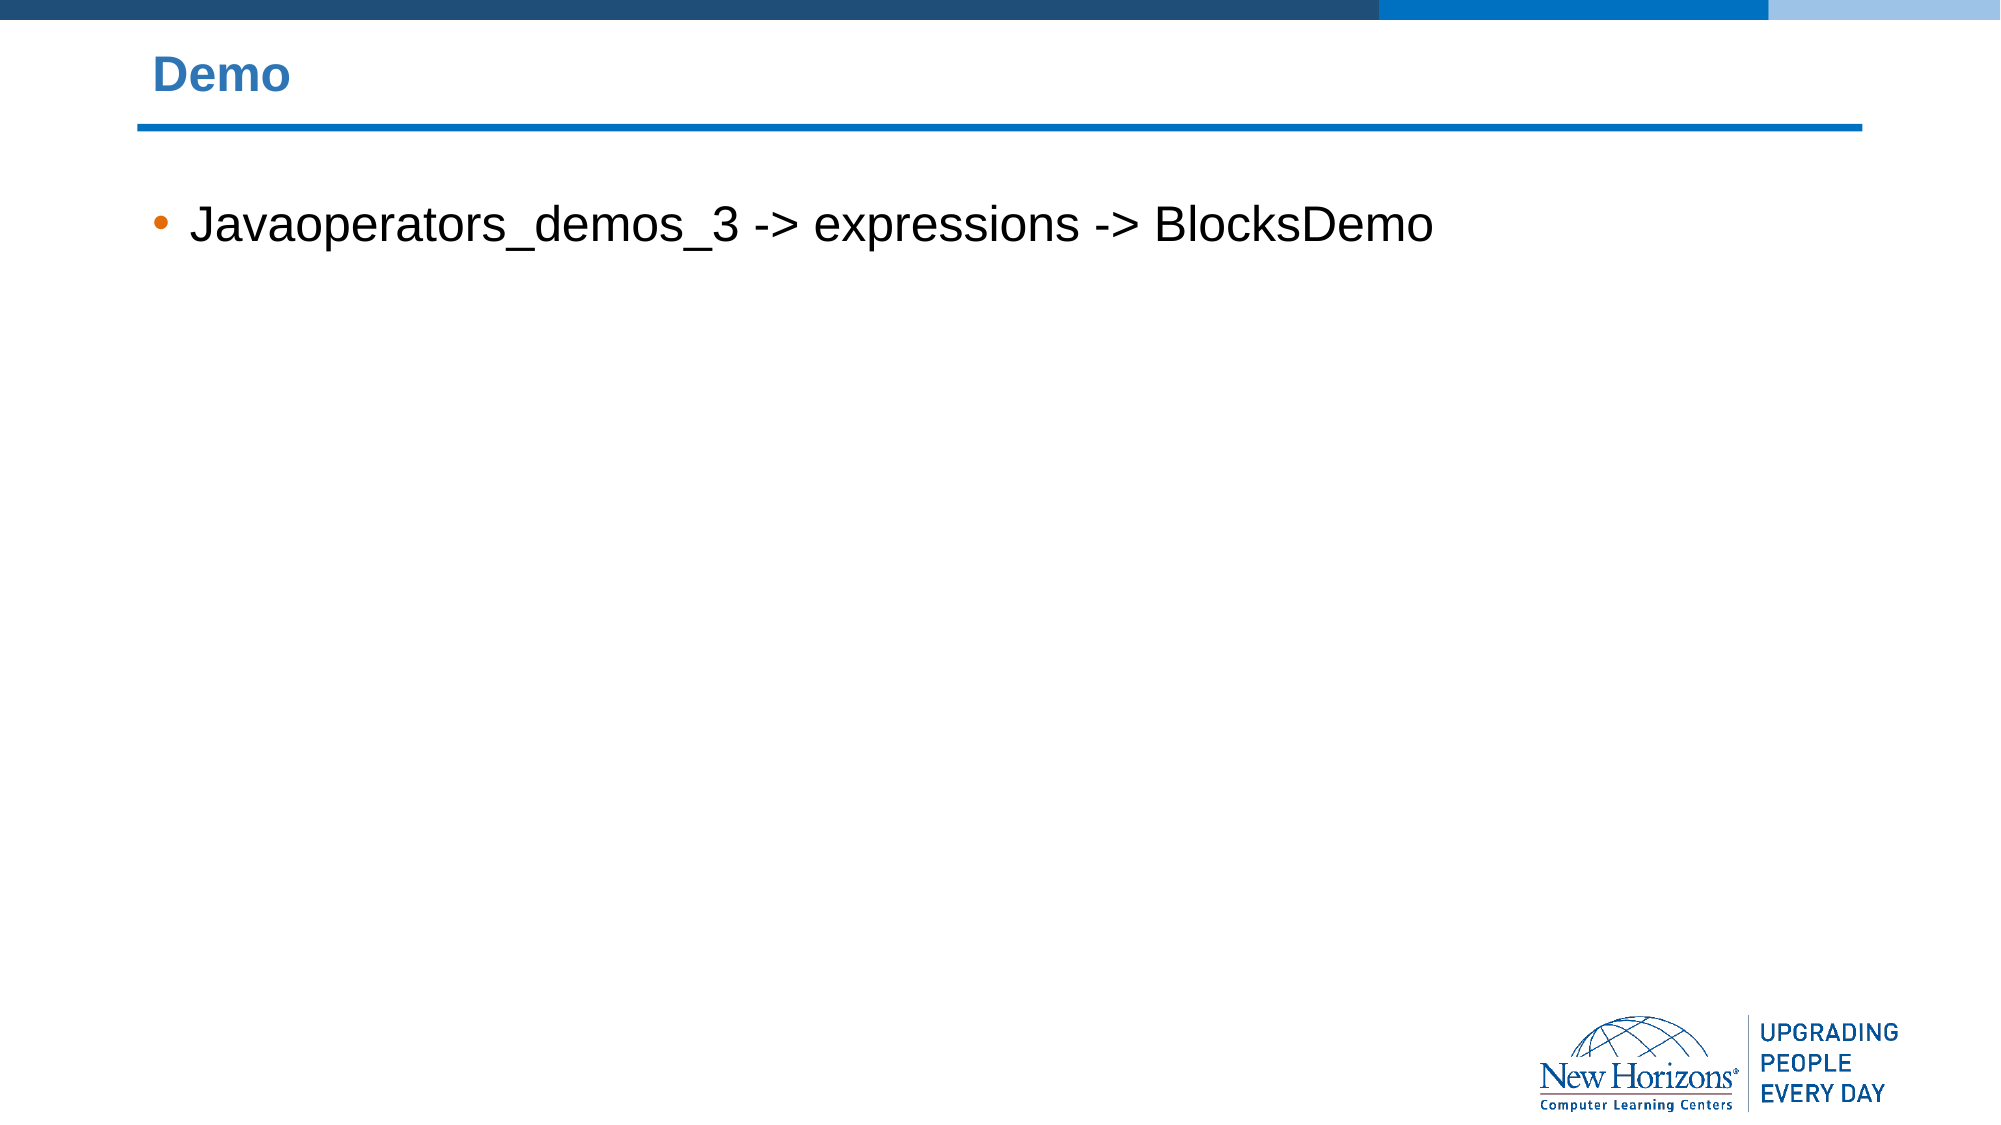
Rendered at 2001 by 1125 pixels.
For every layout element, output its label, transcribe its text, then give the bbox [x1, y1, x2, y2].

title Demo [137, 36, 1863, 115]
list Javaoperators_demos_3 -> expressions -> BlocksDemo [137, 190, 1863, 1013]
picture [1537, 1010, 1904, 1114]
